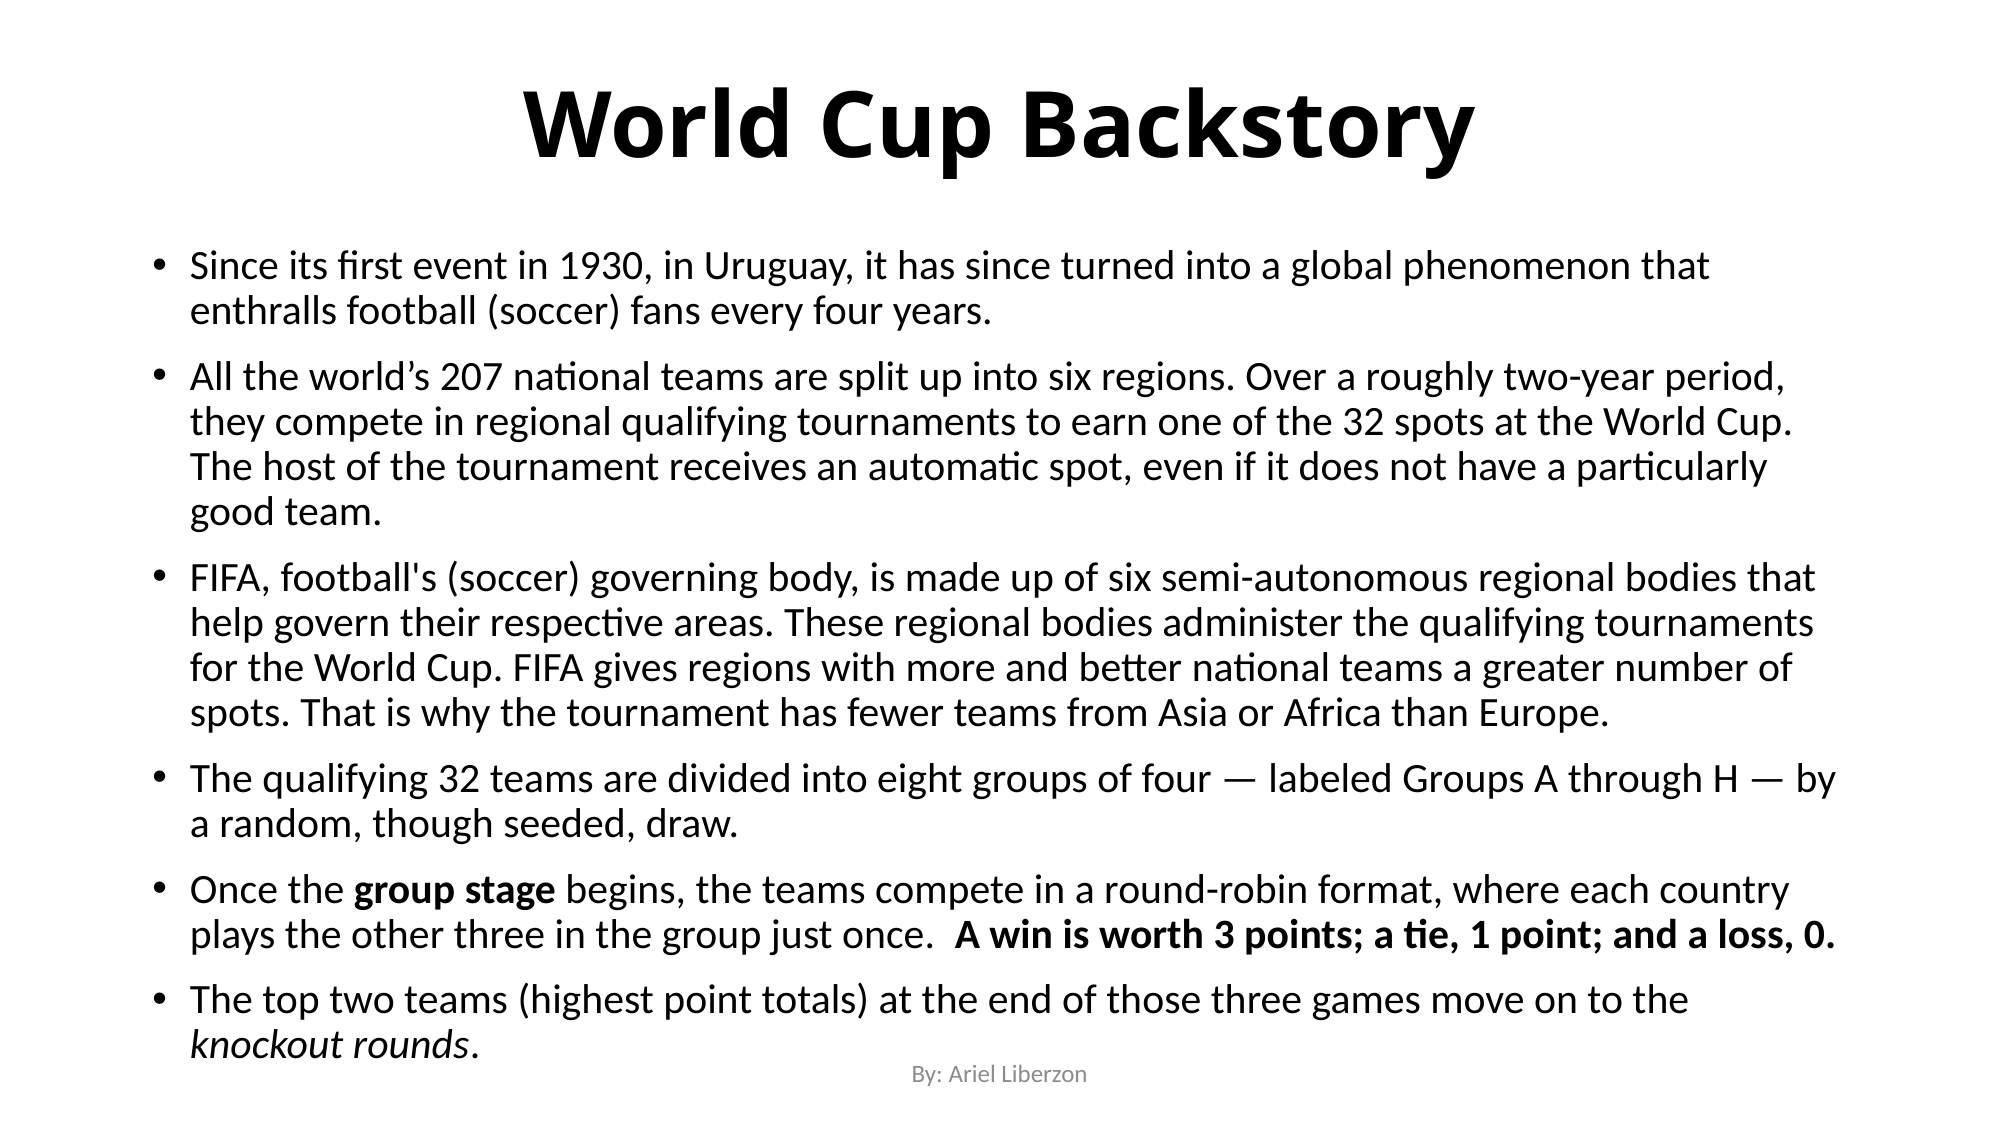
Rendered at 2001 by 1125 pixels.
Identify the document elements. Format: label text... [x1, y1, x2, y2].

list Since its first event in 1930, in Uruguay, it has since turned into a global phenomenon that enthralls football (soccer) fans every four years. All the world’s 207 national teams are split up into six regions. Over a roughly two-year period, they compete in regional qualifying tournaments to earn one of the 32 spots at the World Cup. The host of the tournament receives an automatic spot, even if it does not have a particularly good team. FIFA, football's (soccer) governing body, is made up of six semi-autonomous regional bodies that help govern their respective areas. These regional bodies administer the qualifying tournaments for the World Cup. FIFA gives regions with more and better national teams a greater number of spots. That is why the tournament has fewer teams from Asia or Africa than Europe. The qualifying 32 teams are divided into eight groups of four — labeled Groups A through H — by a random, though seeded, draw. Once the group stage begins, the teams compete in a round-robin format, where each country plays the other three in the group just once. A win is worth 3 points; a tie, 1 point; and a loss, 0. The top two teams (highest point totals) at the end of those three games move on to the knockout rounds. [137, 236, 1863, 1079]
title World Cup Backstory [137, 18, 1863, 236]
footer By: Ariel Liberzon [662, 1042, 1338, 1103]
